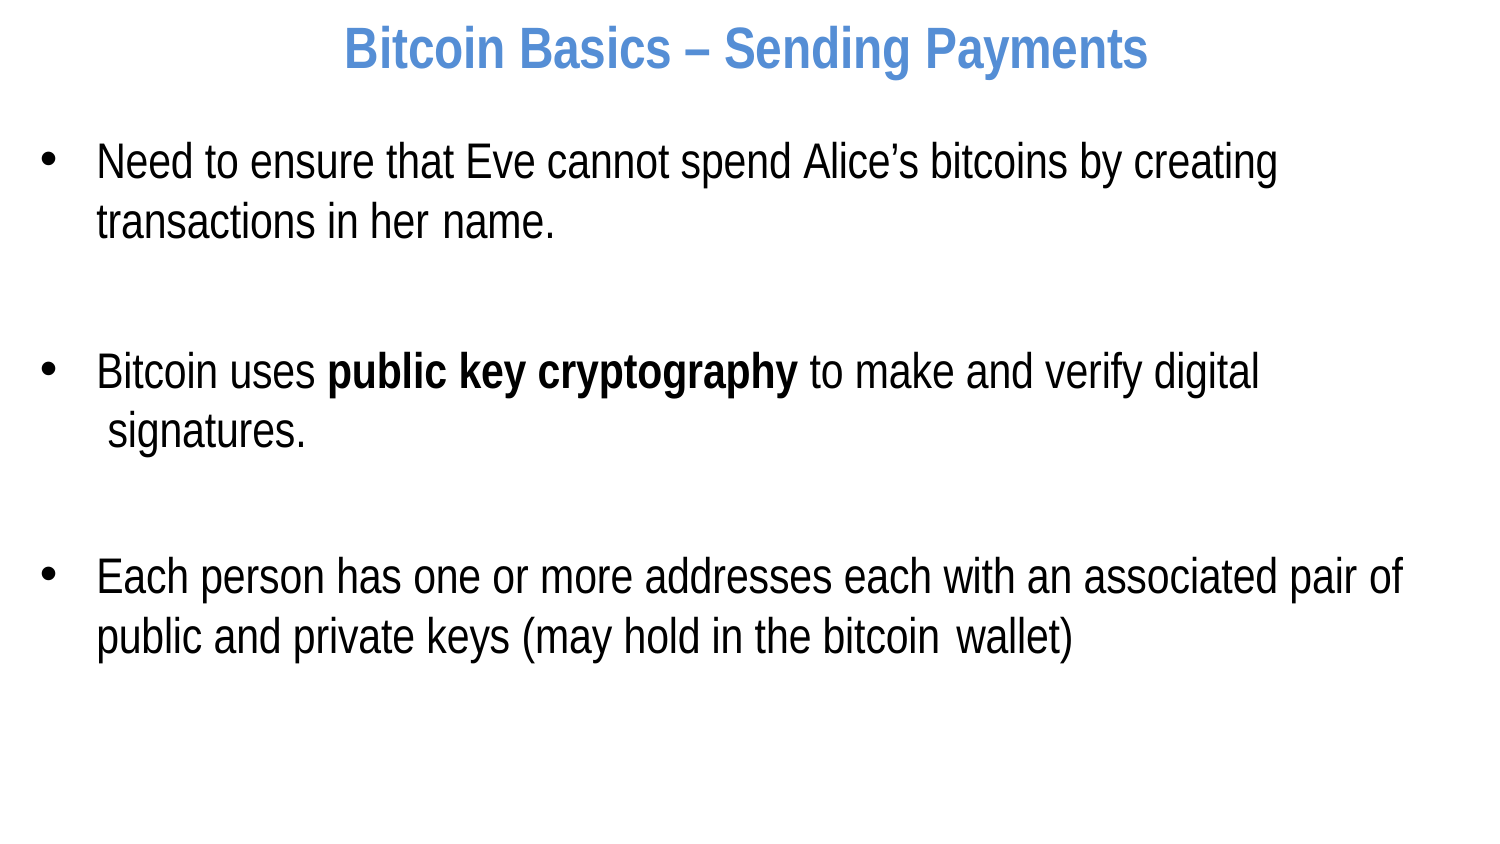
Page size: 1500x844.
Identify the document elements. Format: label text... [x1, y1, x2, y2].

text_box Need to ensure that Eve cannot spend Alice’s bitcoins by creating transactions in her name. Bitcoin uses public key cryptography to make and verify digital signatures. Each person has one or more addresses each with an associated pair of public and private keys (may hold in the bitcoin wallet) [37, 125, 1419, 664]
title Bitcoin Basics – Sending Payments [342, 8, 1157, 152]
